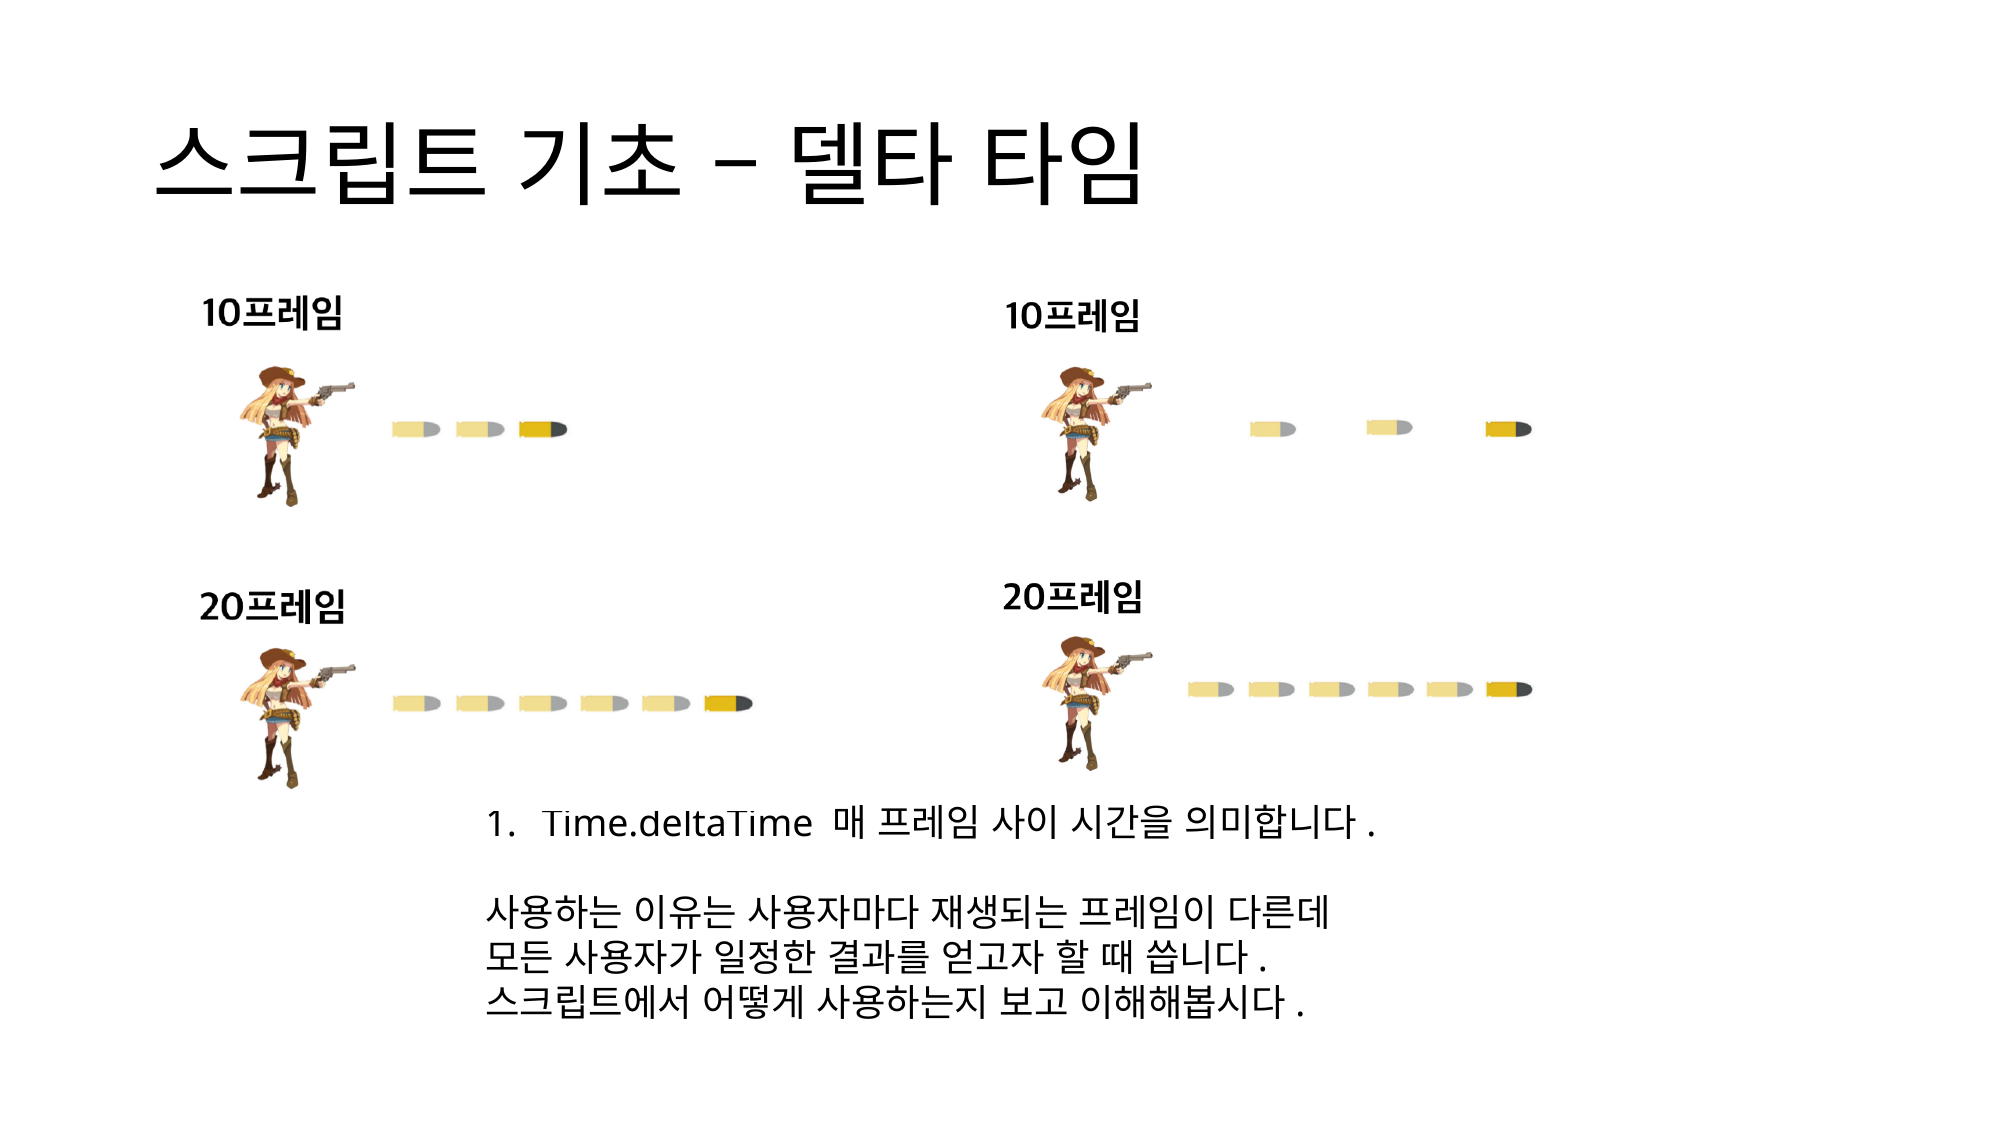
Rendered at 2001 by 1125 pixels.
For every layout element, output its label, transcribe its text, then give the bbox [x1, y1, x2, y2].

text_box Time.deltaTime 매 프레임 사이 시간을 의미합니다. 사용하는 이유는 사용자마다 재생되는 프레임이 다른데 모든 사용자가 일정한 결과를 얻고자 할 때 씁니다. 스크립트에서 어떻게 사용하는지 보고 이해해봅시다. [470, 791, 1663, 1122]
picture [168, 277, 814, 811]
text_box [999, 290, 1613, 781]
title 스크립트 기초 – 델타 타임 [137, 59, 1863, 278]
